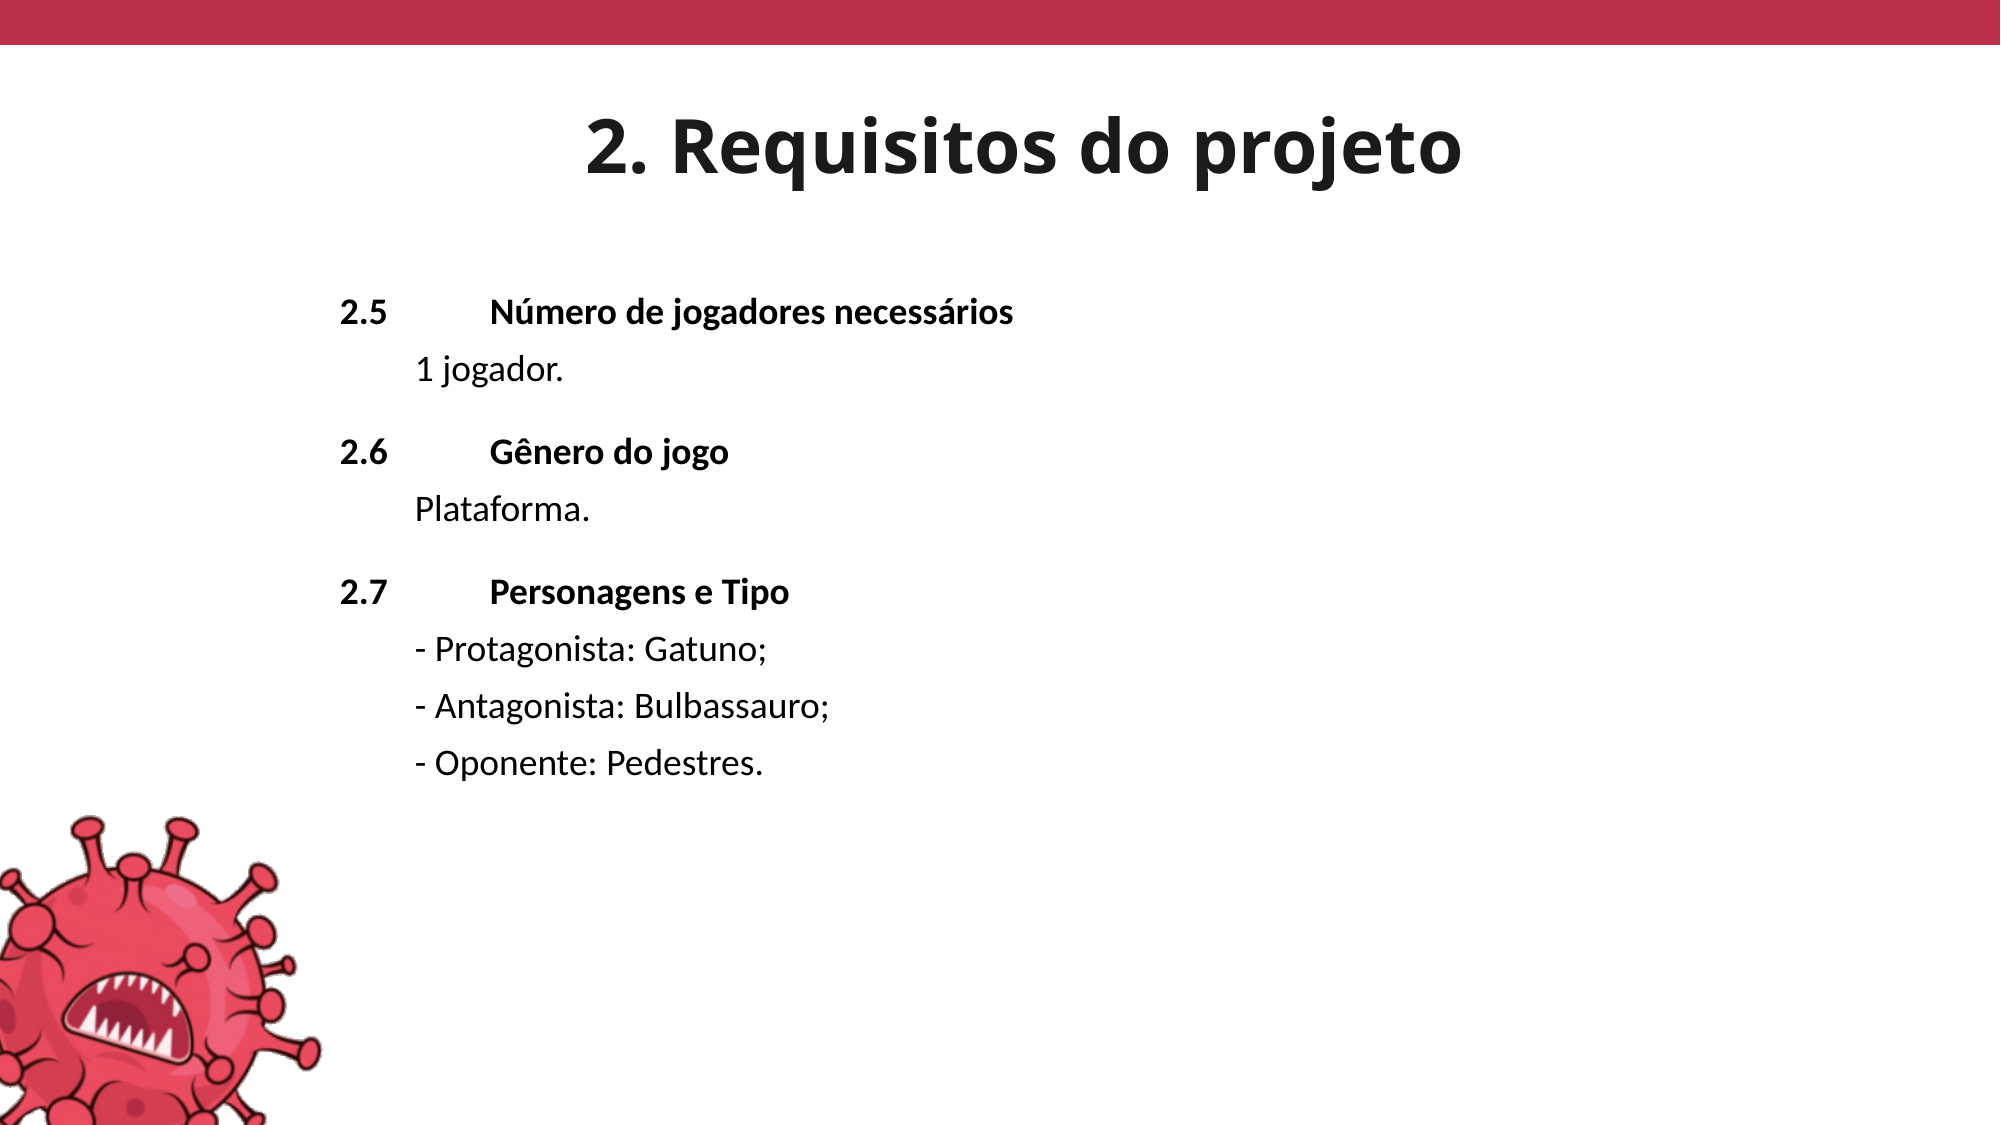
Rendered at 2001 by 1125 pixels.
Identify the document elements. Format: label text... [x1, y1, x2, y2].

subtitle 2.5 Número de jogadores necessários 1 jogador. 2.6 Gênero do jogo Plataforma. 2.7 Personagens e Tipo - Protagonista: Gatuno; - Antagonista: Bulbassauro; - Oponente: Pedestres. [249, 285, 1750, 1040]
picture [0, 799, 333, 1125]
text_box 2. Requisitos do projeto [274, 91, 1775, 288]
text_box [0, 0, 2000, 45]
